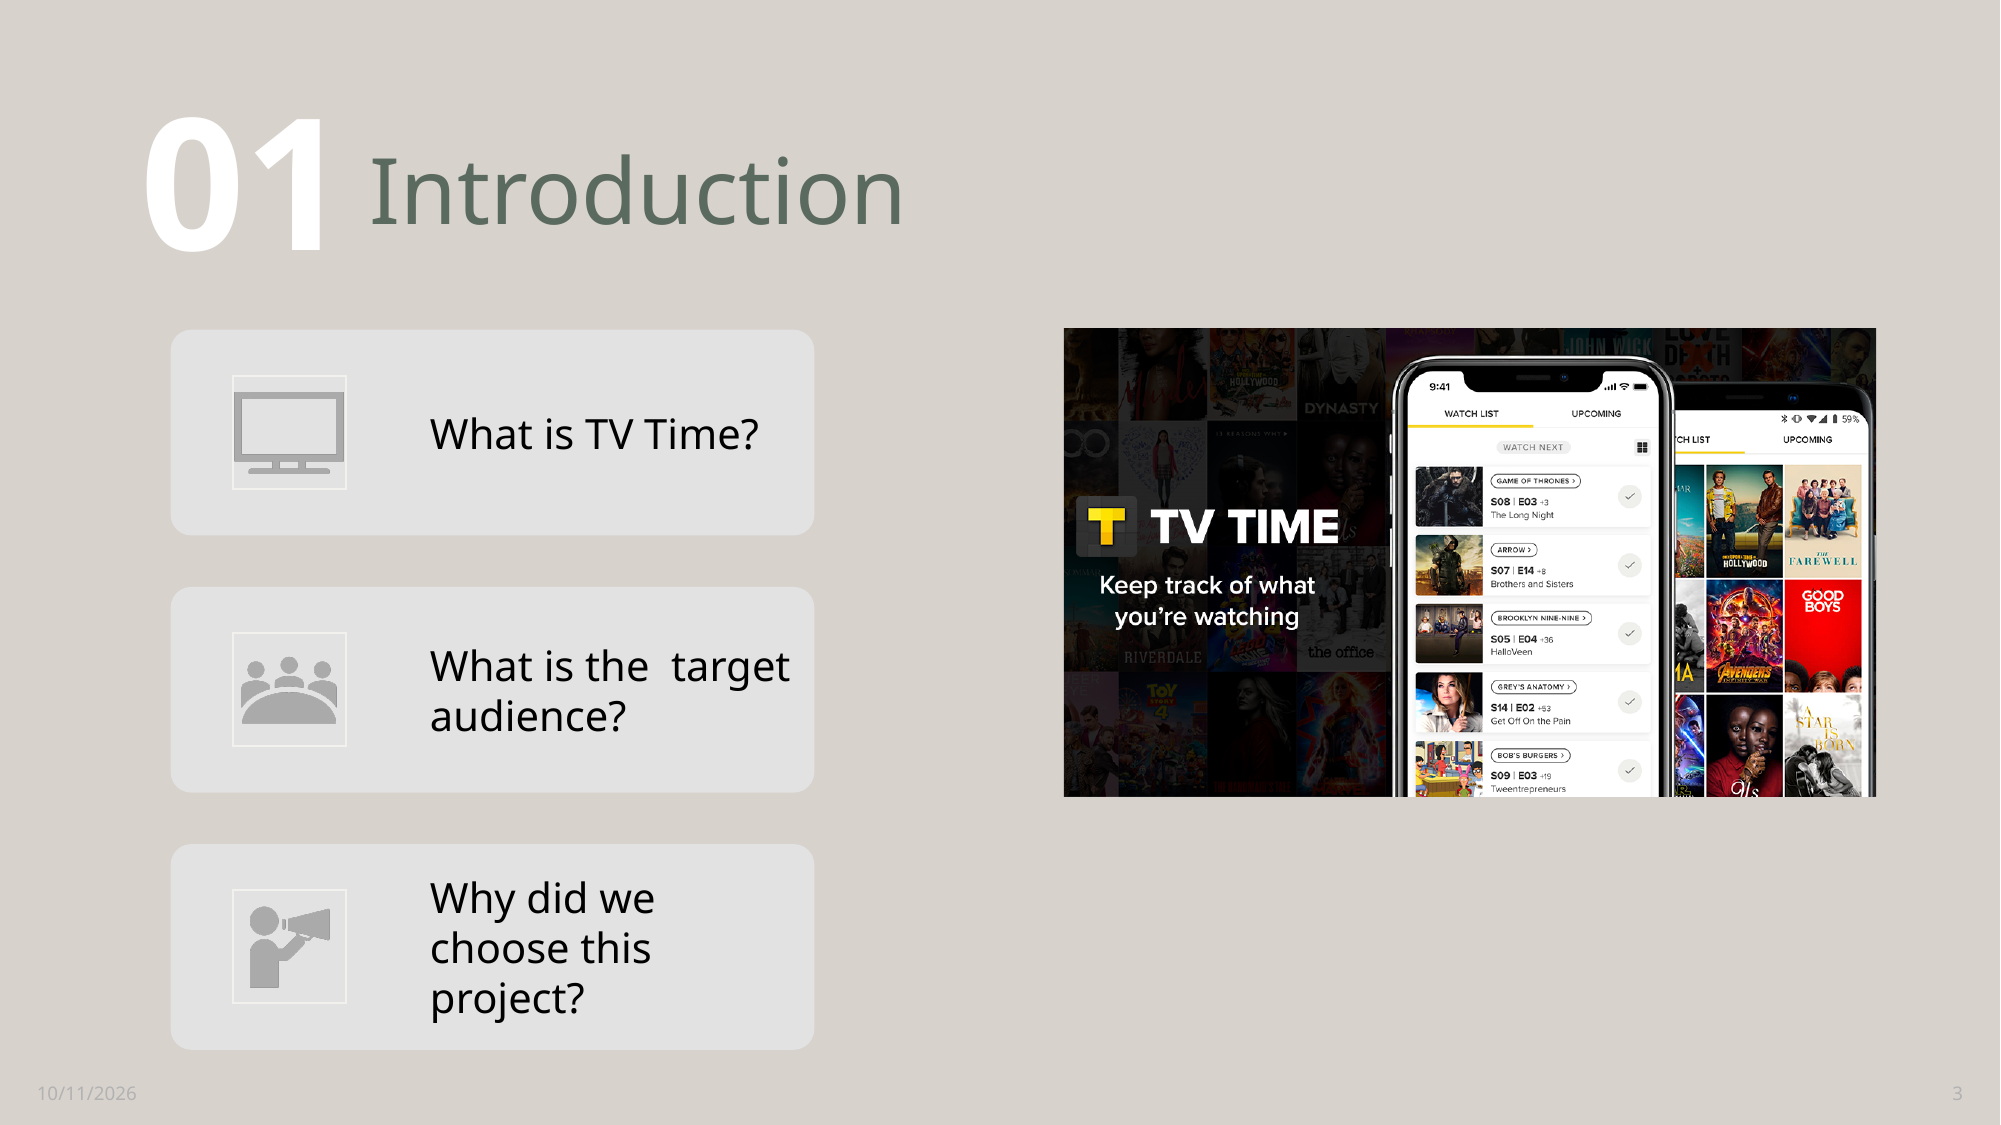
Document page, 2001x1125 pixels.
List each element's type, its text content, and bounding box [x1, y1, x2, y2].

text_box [170, 329, 815, 1050]
slide_number 3 [1528, 1064, 1979, 1124]
picture [1063, 328, 1877, 797]
title Introduction [354, 84, 1000, 305]
list 01 [124, 84, 354, 304]
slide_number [21, 1064, 472, 1124]
